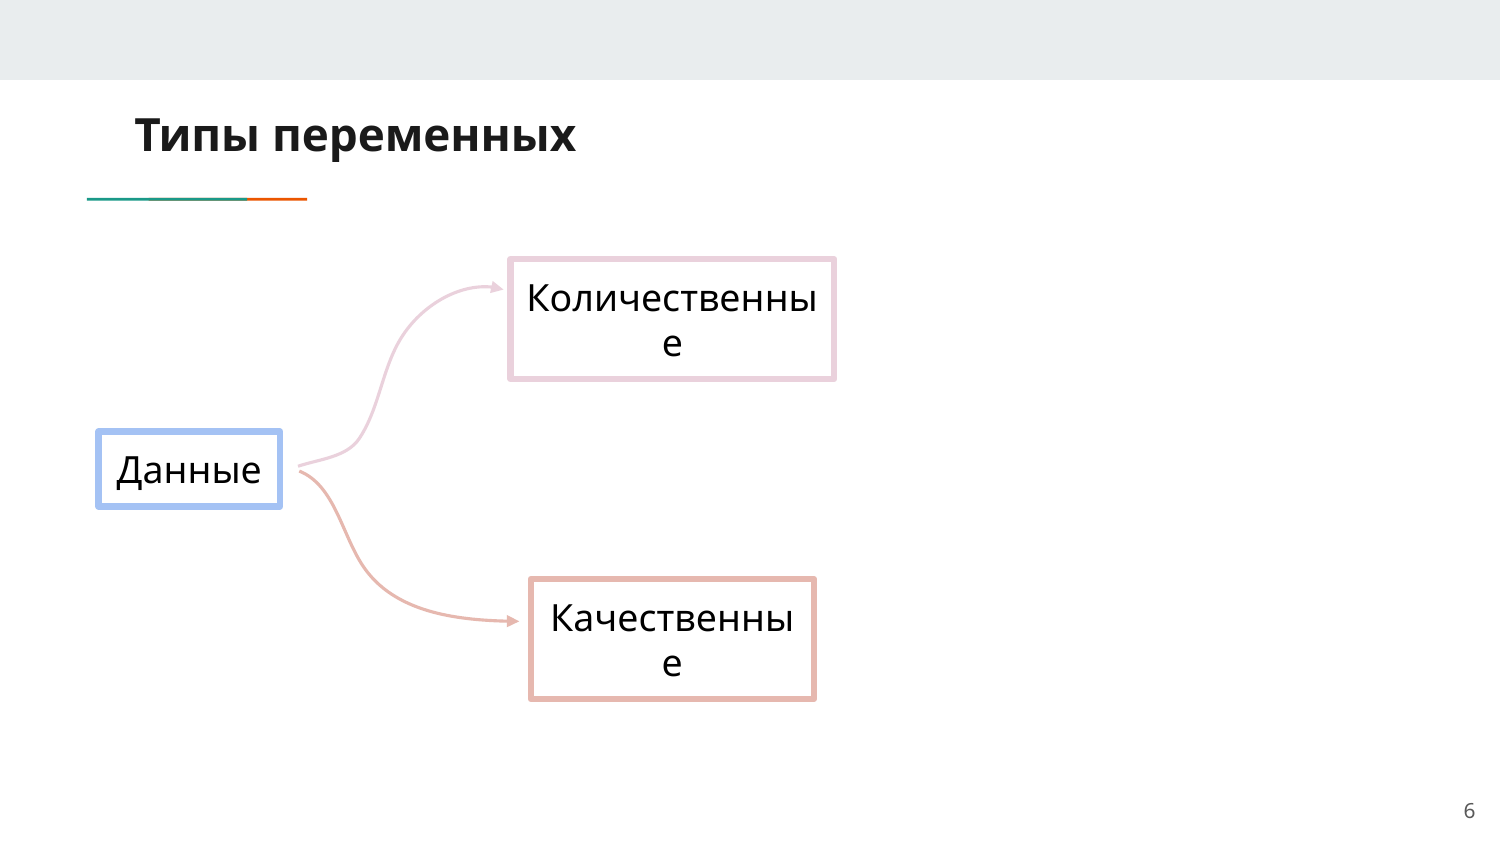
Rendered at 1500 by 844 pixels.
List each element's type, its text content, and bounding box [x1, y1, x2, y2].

text_box [297, 280, 504, 467]
title Типы переменных [119, 90, 1381, 178]
slide_number ‹#› [1400, 779, 1491, 844]
text_box Данные [98, 431, 280, 507]
text_box Качественные [530, 579, 814, 699]
text_box Количественные [510, 259, 835, 380]
text_box [299, 470, 520, 628]
